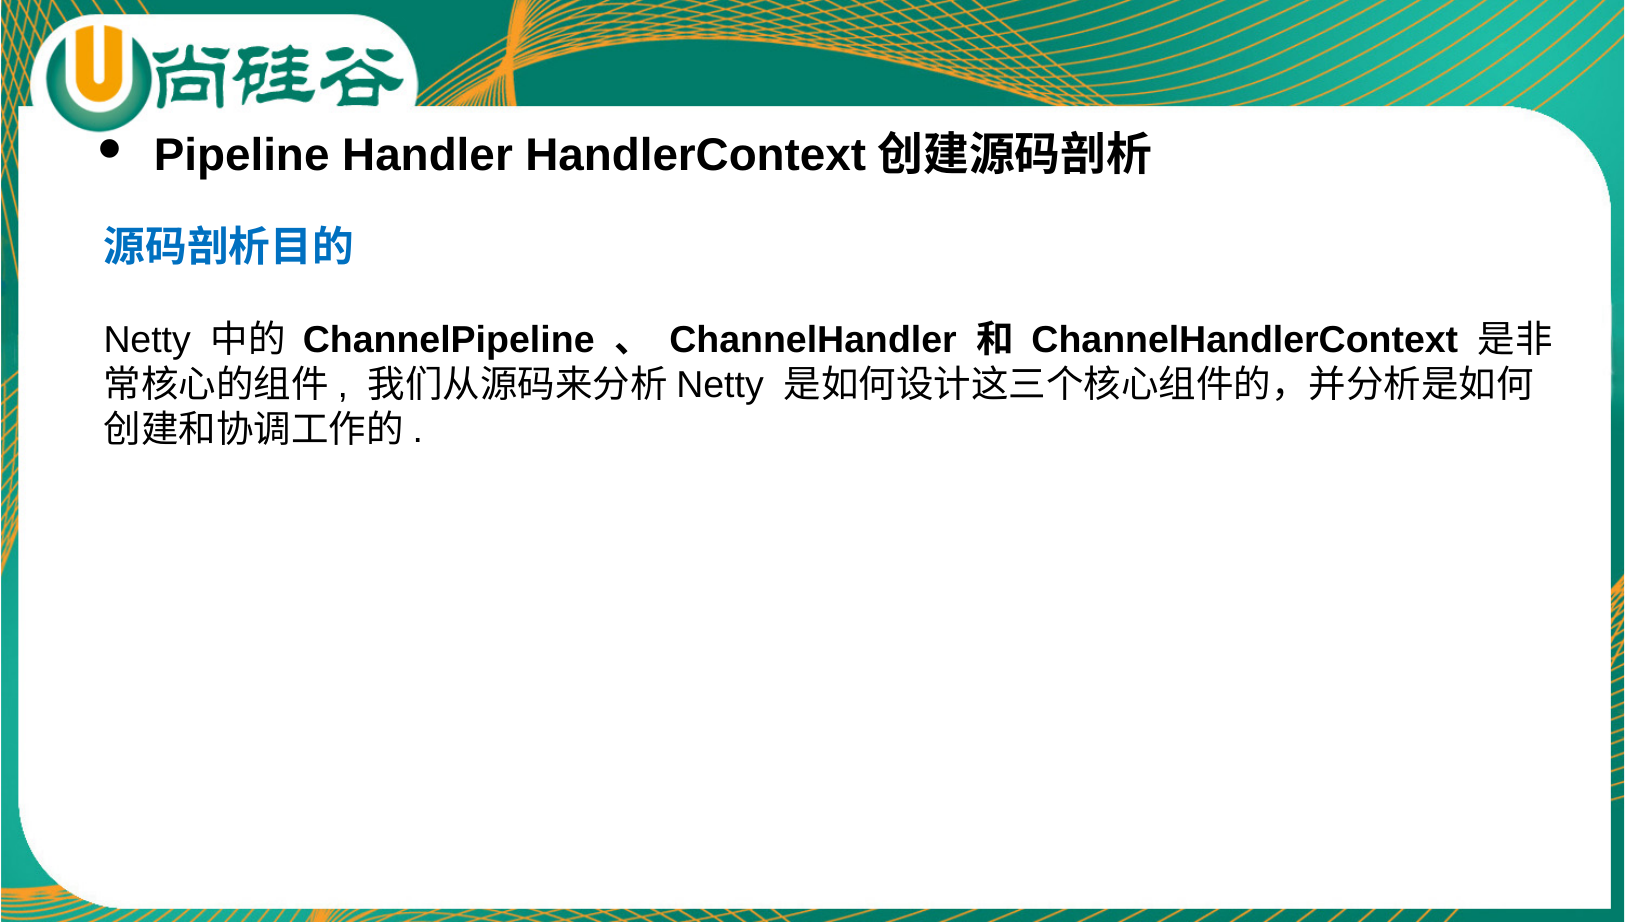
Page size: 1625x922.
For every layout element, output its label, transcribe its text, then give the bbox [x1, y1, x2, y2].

text_box Pipeline Handler HandlerContext创建源码剖析 [82, 123, 1375, 188]
text_box 源码剖析目的 Netty 中的 ChannelPipeline 、 ChannelHandler 和 ChannelHandlerContext 是非常核心的组件, 我们从源码来分析Netty 是如何设计这三个核心组件的，并分析是如何创建和协调工作的. [88, 212, 1580, 458]
picture [0, 0, 1625, 922]
